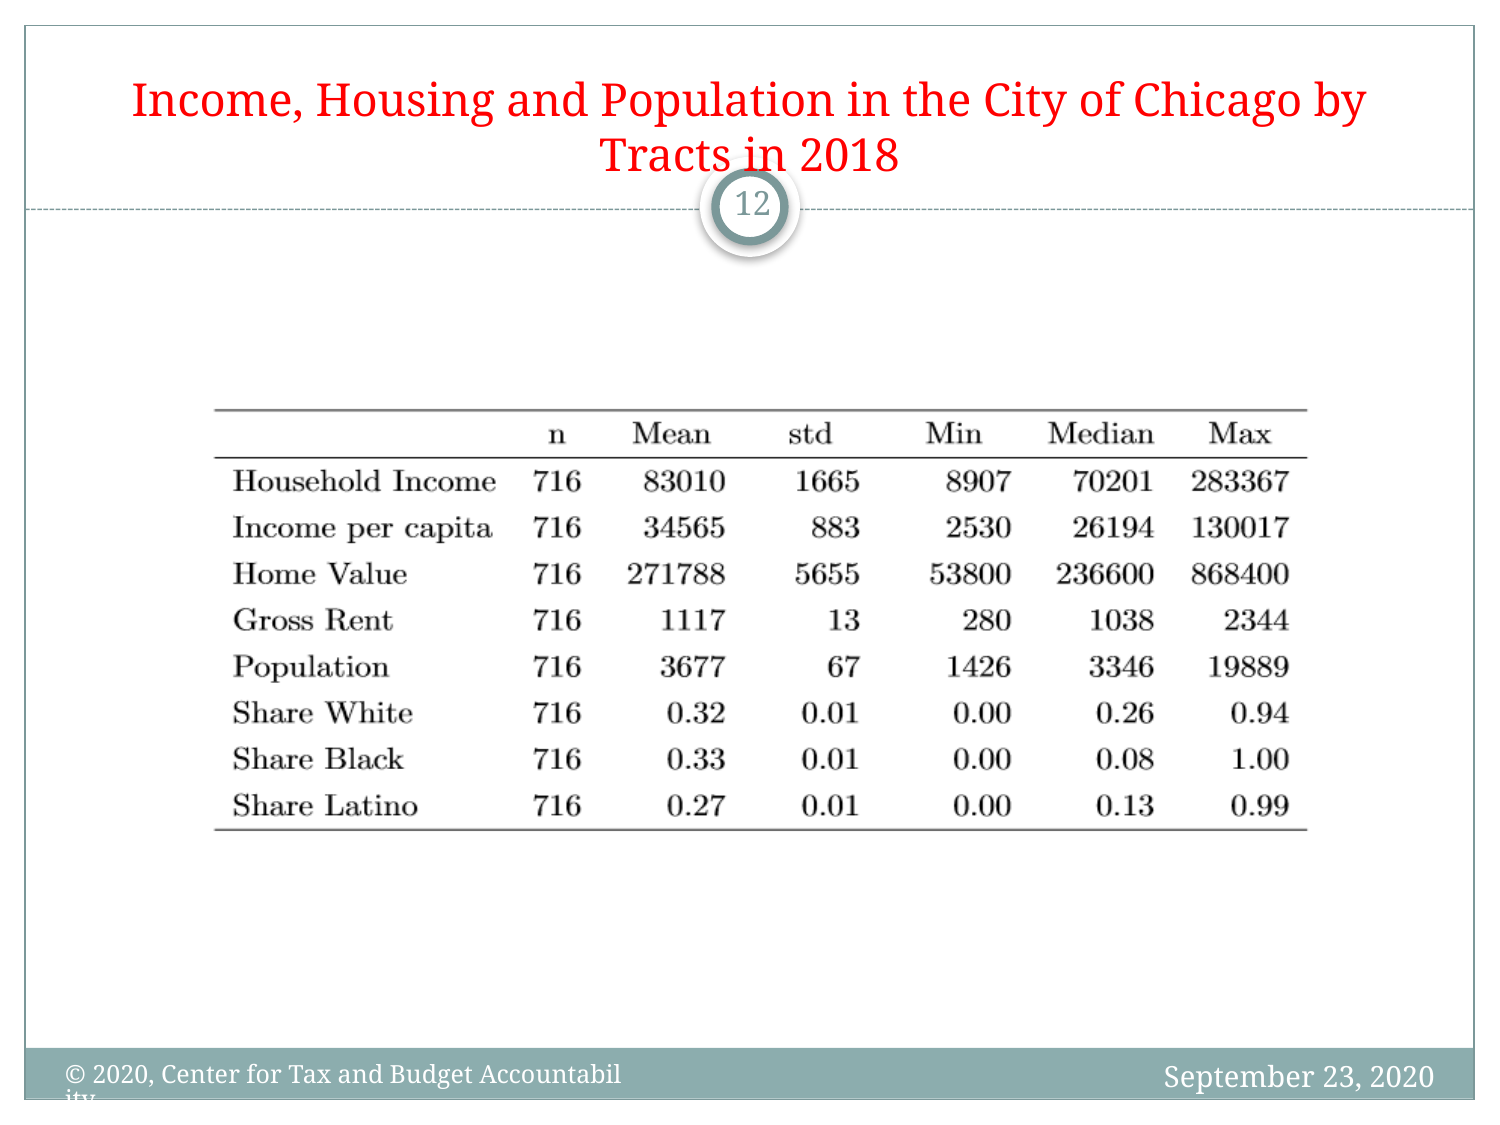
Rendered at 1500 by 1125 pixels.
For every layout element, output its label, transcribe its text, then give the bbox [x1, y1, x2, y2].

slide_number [950, 1050, 1450, 1111]
picture [167, 398, 1333, 848]
title Income, Housing and Population in the City of Chicago by Tracts in 2018 [49, 63, 1450, 188]
footer © 2020, Center for Tax and Budget Accountability [50, 1051, 638, 1112]
slide_number 12 [715, 168, 791, 241]
